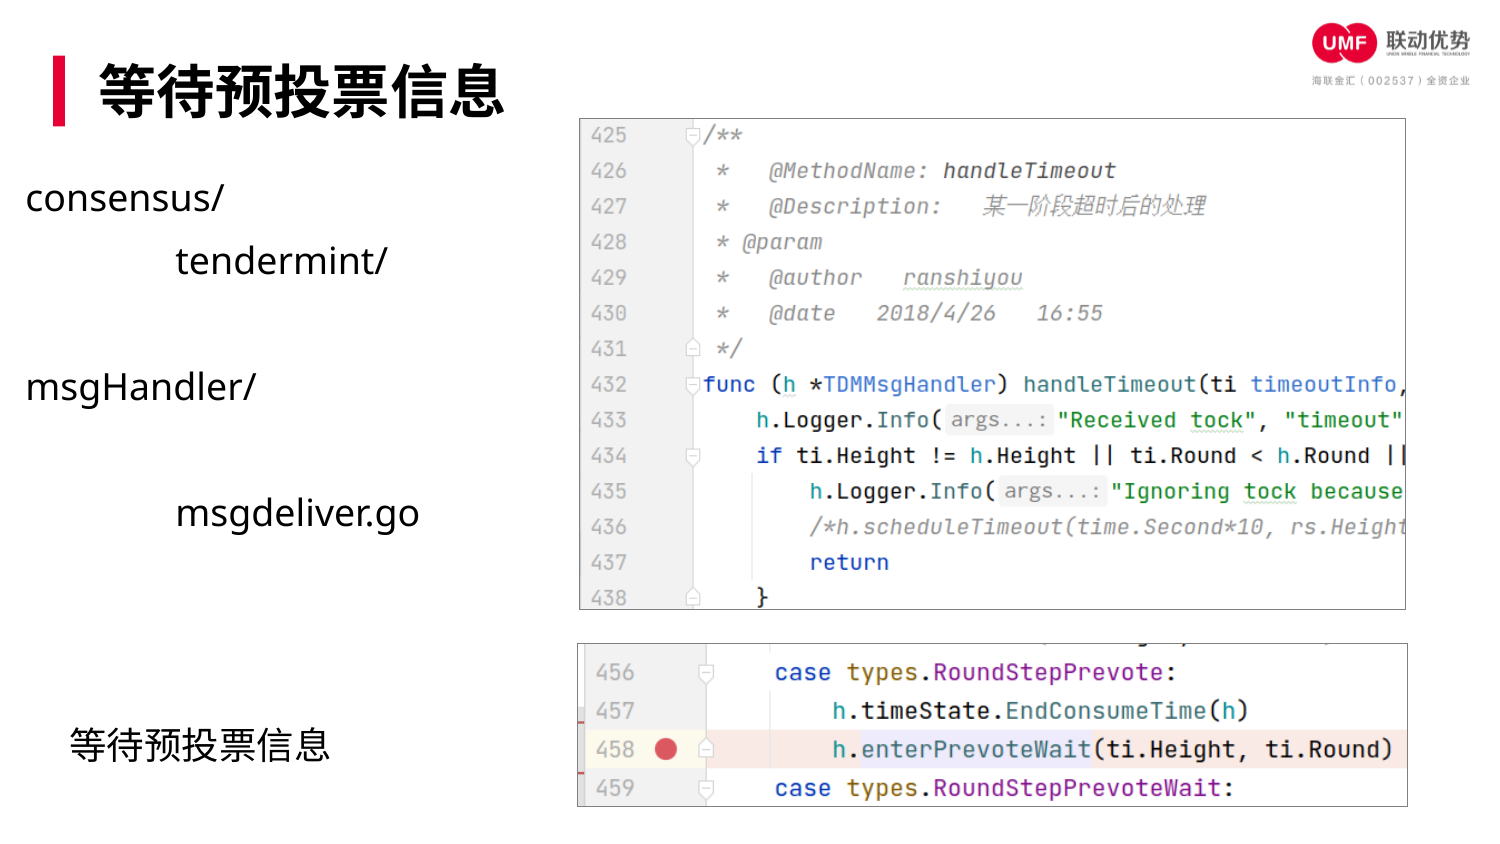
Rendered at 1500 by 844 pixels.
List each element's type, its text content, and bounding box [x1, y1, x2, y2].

picture [579, 118, 1406, 610]
picture [577, 643, 1408, 808]
text_box 等待预投票信息 [66, 700, 416, 770]
text_box consensus/ tendermint/ msgHandler/ msgdeliver.go [22, 153, 474, 537]
text_box 等待预投票信息 [91, 48, 548, 133]
picture [1282, 1, 1500, 107]
